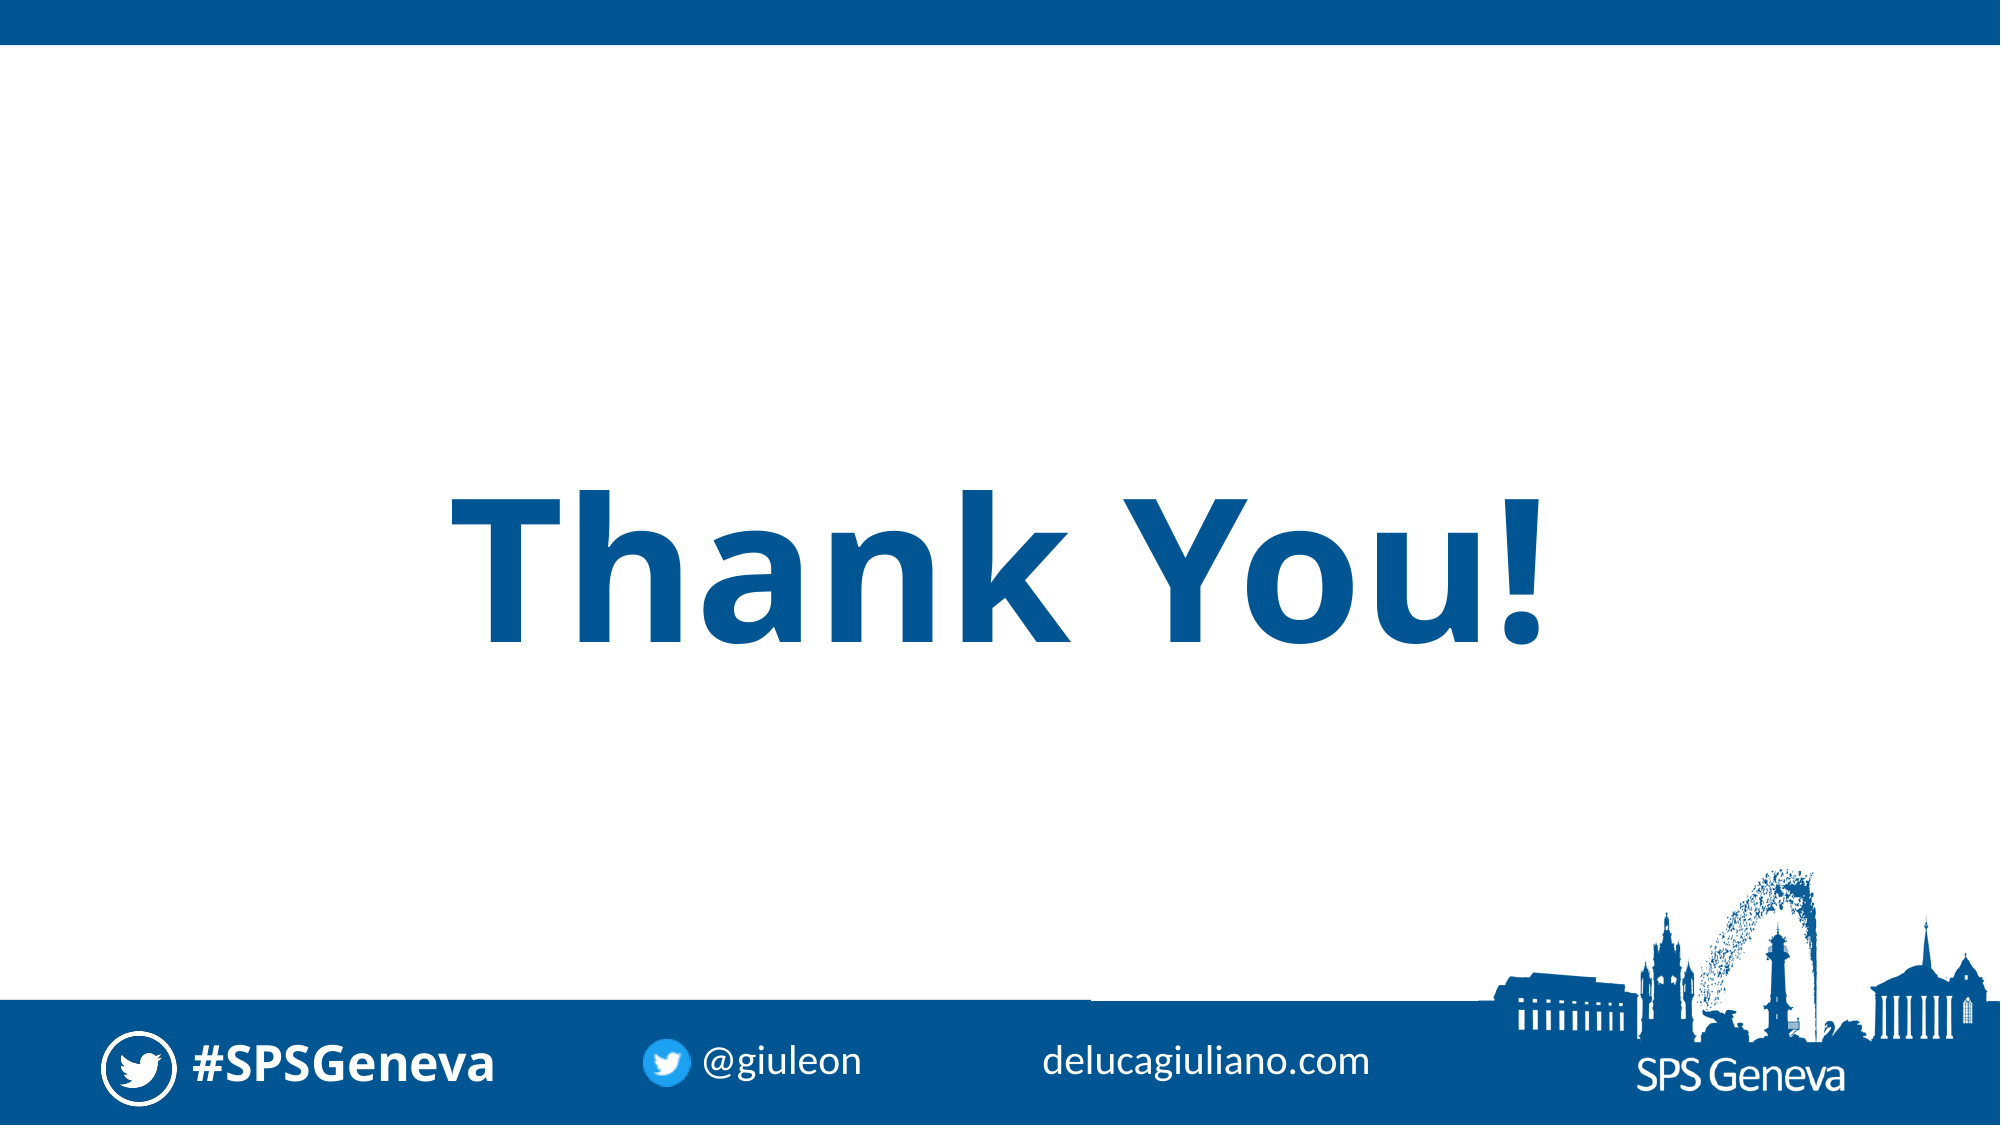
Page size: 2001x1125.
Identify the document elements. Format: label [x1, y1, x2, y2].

picture [643, 1039, 691, 1087]
picture [1091, 869, 2000, 1125]
picture [99, 1027, 179, 1110]
